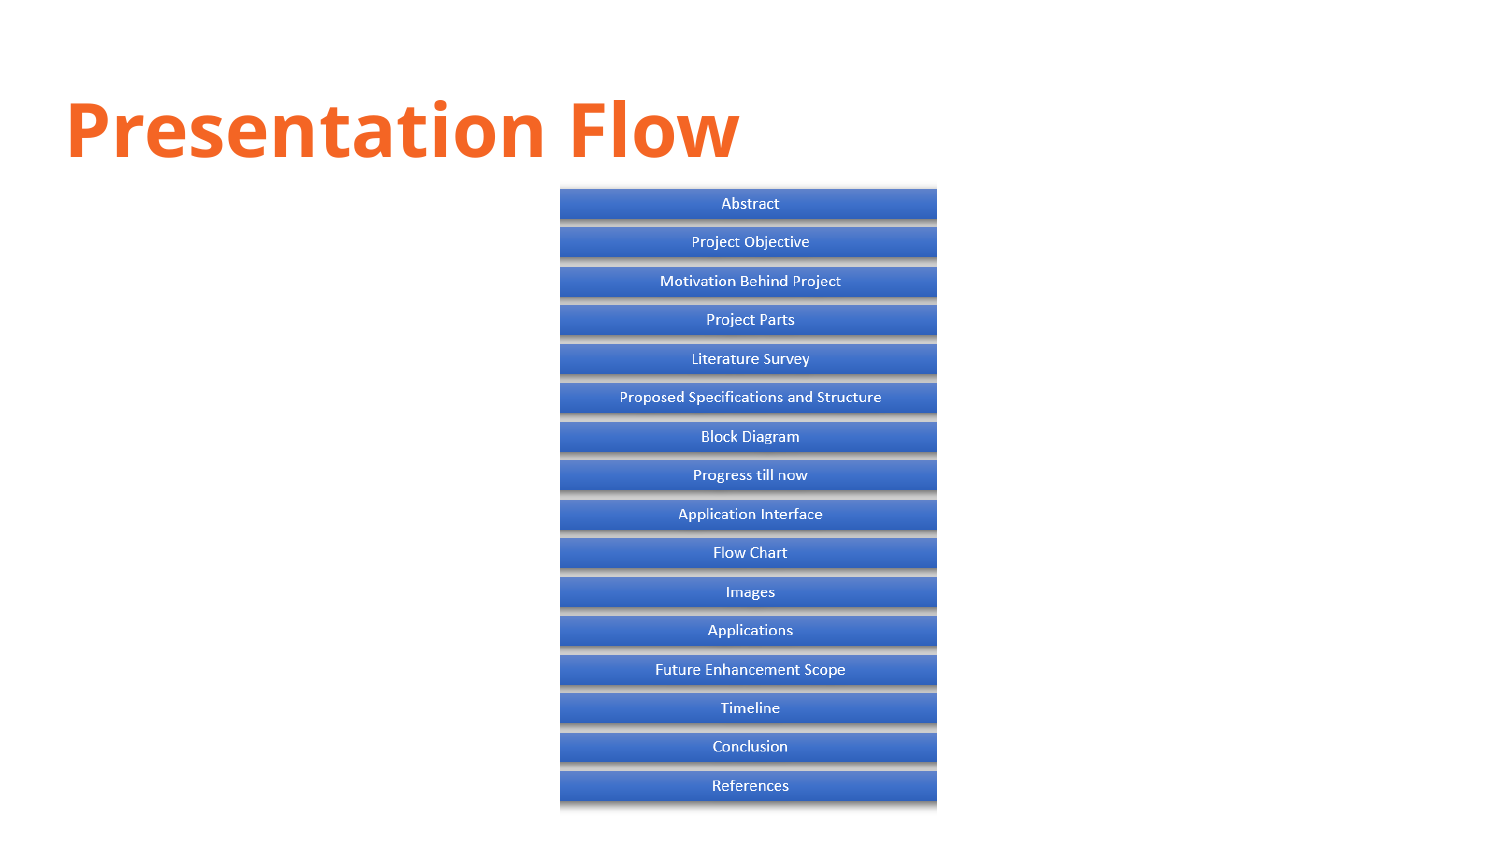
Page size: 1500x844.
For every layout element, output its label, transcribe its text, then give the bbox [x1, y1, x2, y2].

picture [559, 172, 938, 819]
title Presentation Flow [49, 67, 1448, 173]
